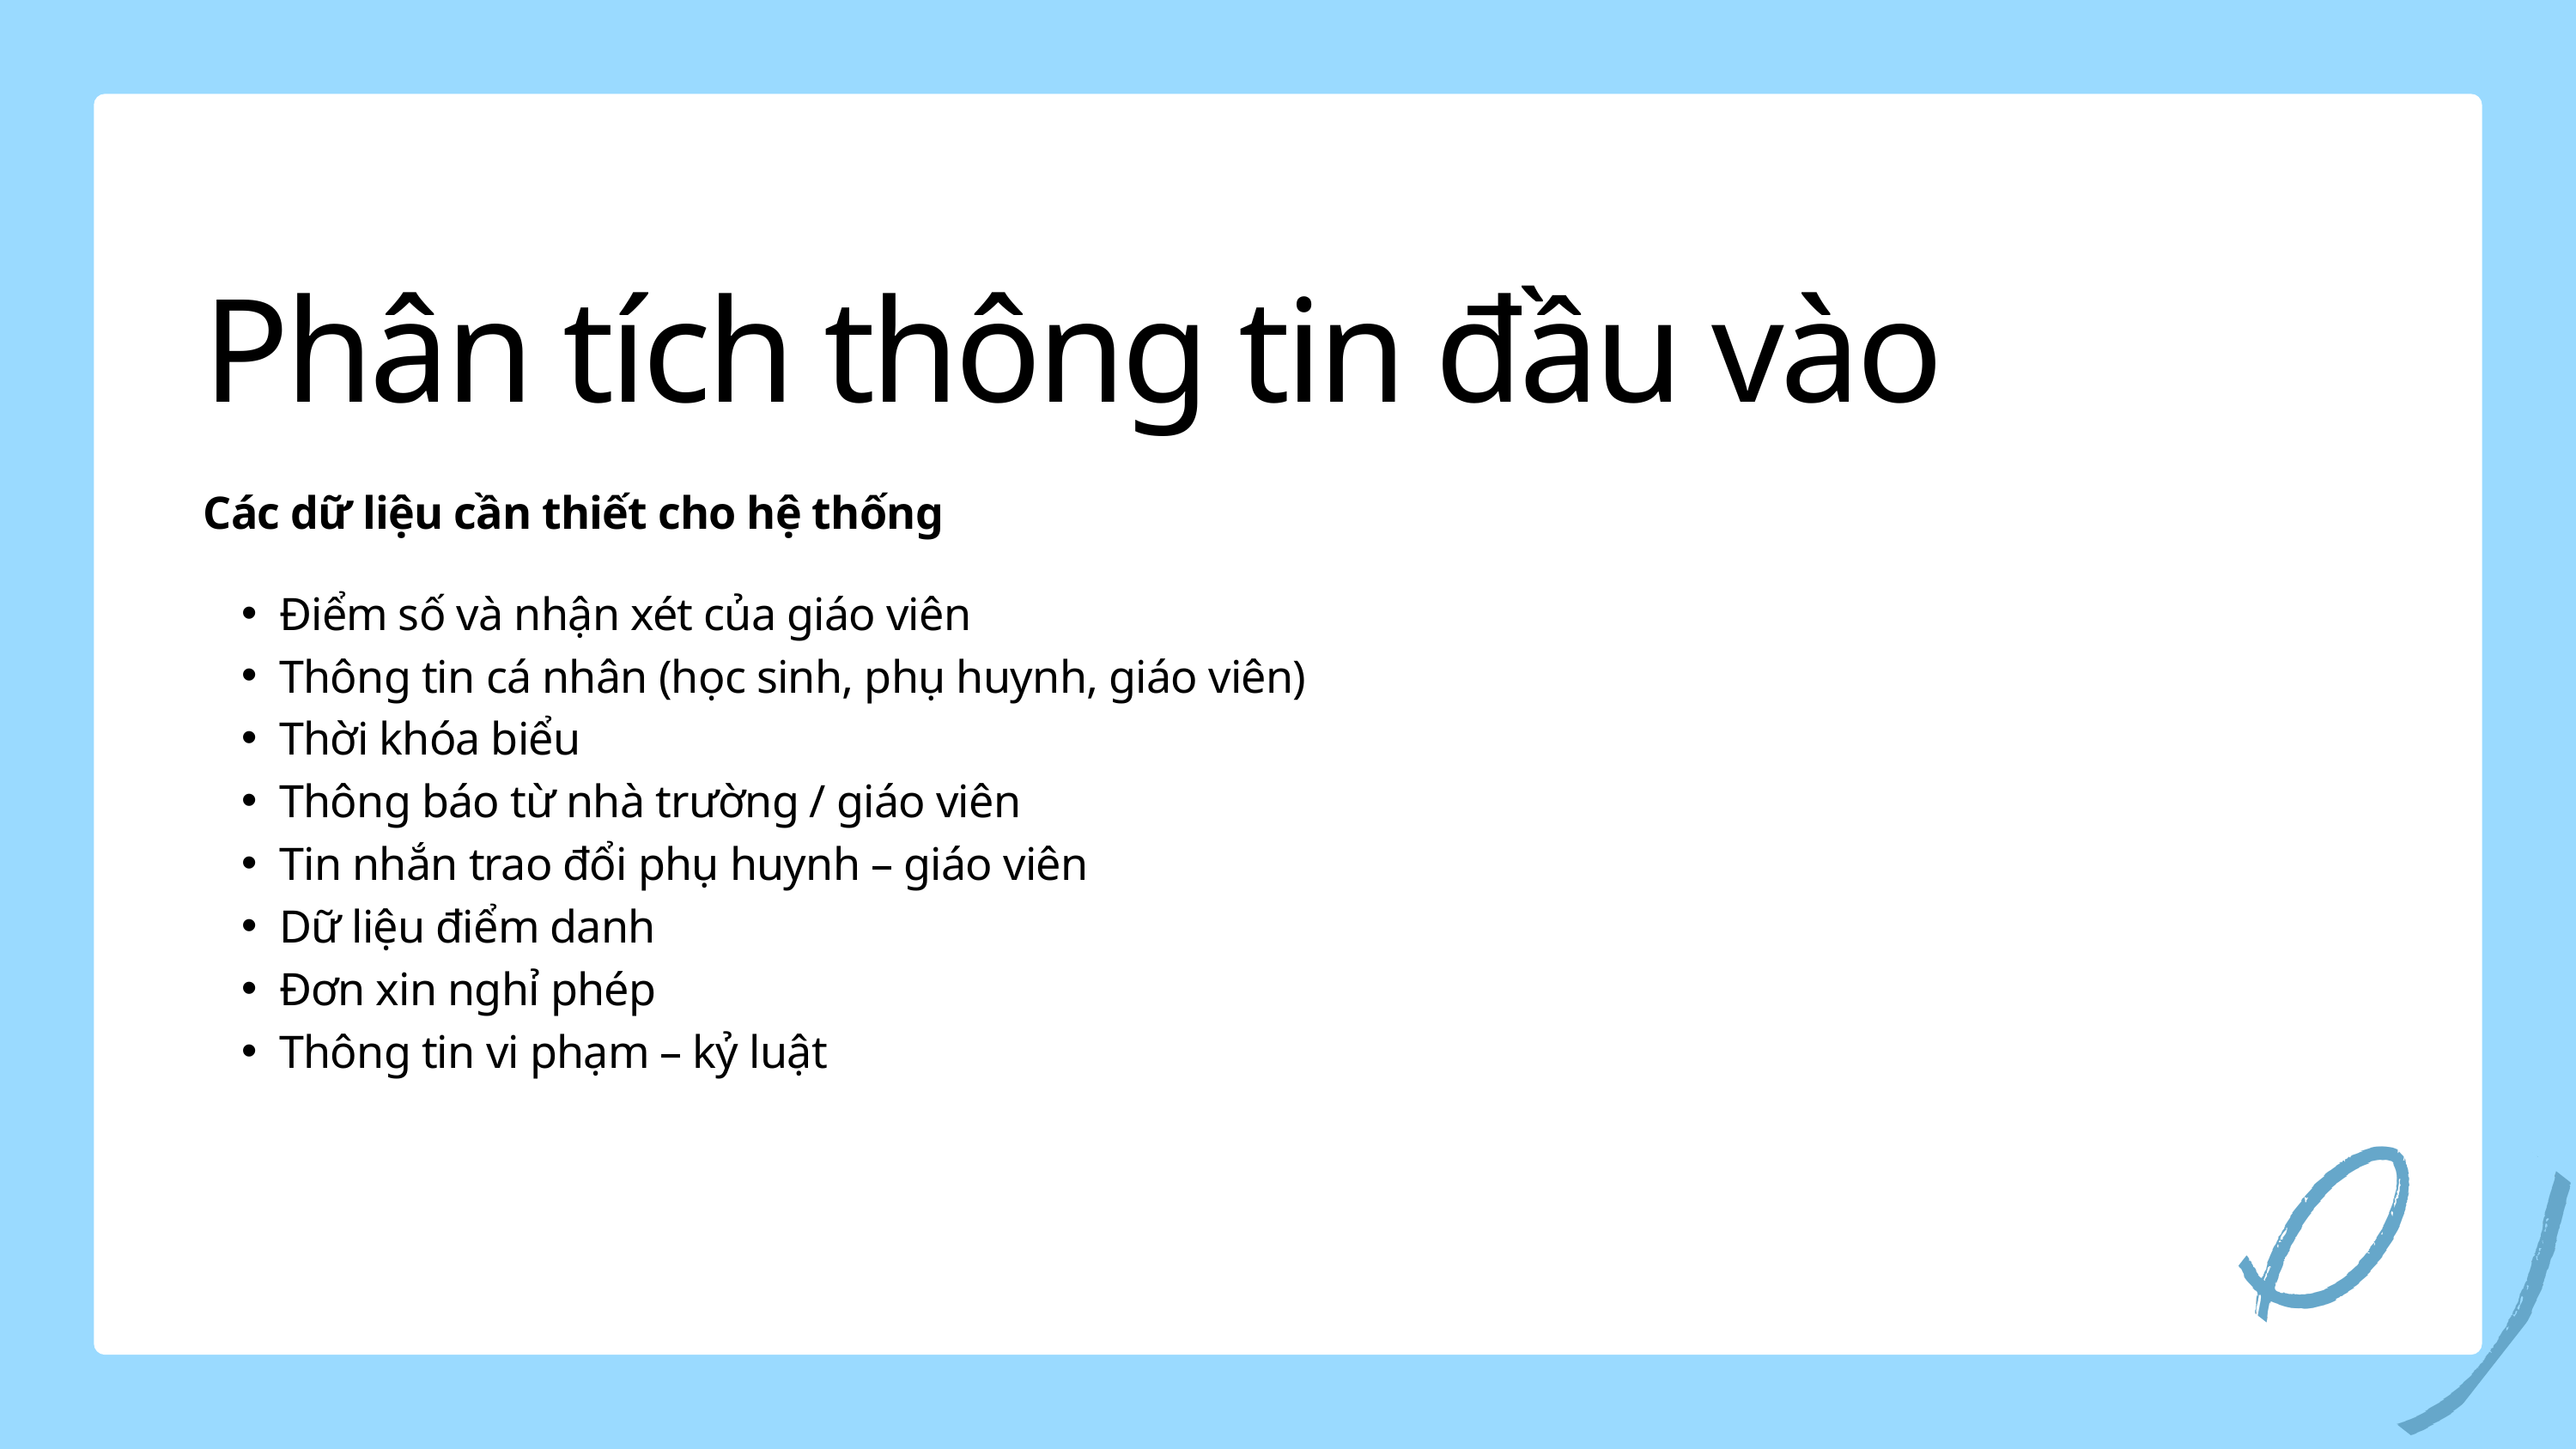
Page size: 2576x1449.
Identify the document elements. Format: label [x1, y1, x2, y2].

text_box [2318, 1115, 2576, 1449]
text_box [94, 94, 2482, 1355]
text_box [203, 253, 2027, 1129]
